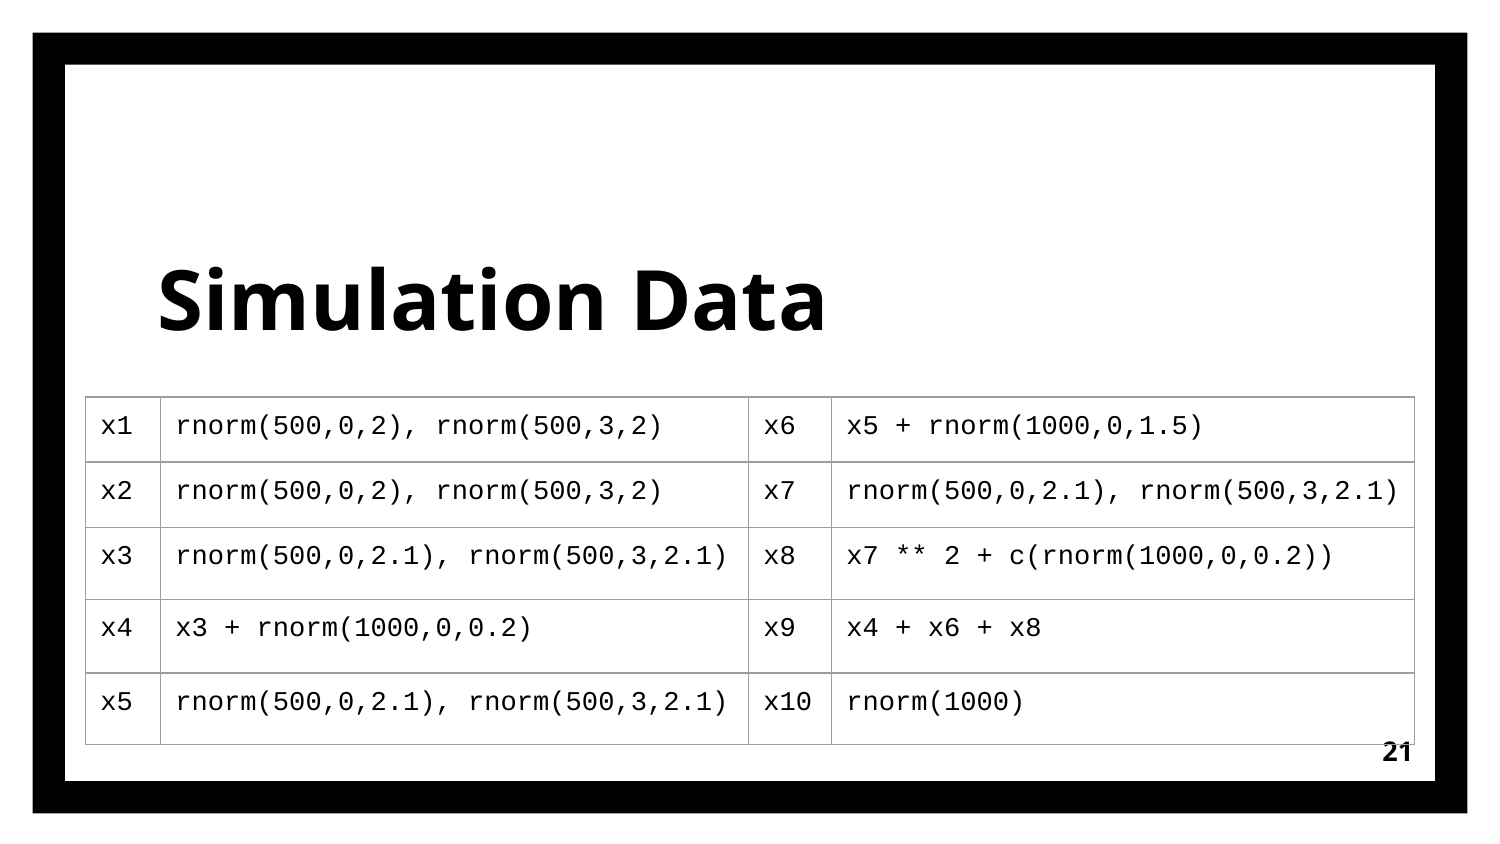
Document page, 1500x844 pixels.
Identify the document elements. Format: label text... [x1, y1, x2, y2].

table_cell x4 + x6 + x8 [832, 600, 1414, 672]
table_header x5 + rnorm(1000,0,1.5) [832, 398, 1414, 461]
table_cell x3 + rnorm(1000,0,0.2) [161, 600, 748, 672]
table_cell x5 [86, 674, 160, 744]
table_cell x7 ** 2 + c(rnorm(1000,0,0.2)) [832, 528, 1414, 599]
table_cell x4 [86, 600, 160, 672]
table_cell rnorm(500,0,2.1), rnorm(500,3,2.1) [832, 463, 1414, 527]
table_cell x8 [749, 528, 831, 599]
table_header x1 [86, 398, 160, 461]
title Simulation Data [142, 139, 978, 363]
table_header rnorm(500,0,2), rnorm(500,3,2) [161, 398, 748, 461]
table_cell x7 [749, 463, 831, 527]
table_cell x10 [749, 674, 831, 744]
table_cell rnorm(500,0,2.1), rnorm(500,3,2.1) [161, 674, 748, 744]
table_cell rnorm(500,0,2), rnorm(500,3,2) [161, 463, 748, 527]
table_cell x3 [86, 528, 160, 599]
table_cell rnorm(1000) [832, 674, 1414, 744]
table_cell x2 [86, 463, 160, 527]
table_cell rnorm(500,0,2.1), rnorm(500,3,2.1) [161, 528, 748, 599]
slide_number ‹#› [1338, 720, 1429, 786]
table_cell x9 [749, 600, 831, 672]
table_header x6 [749, 398, 831, 461]
